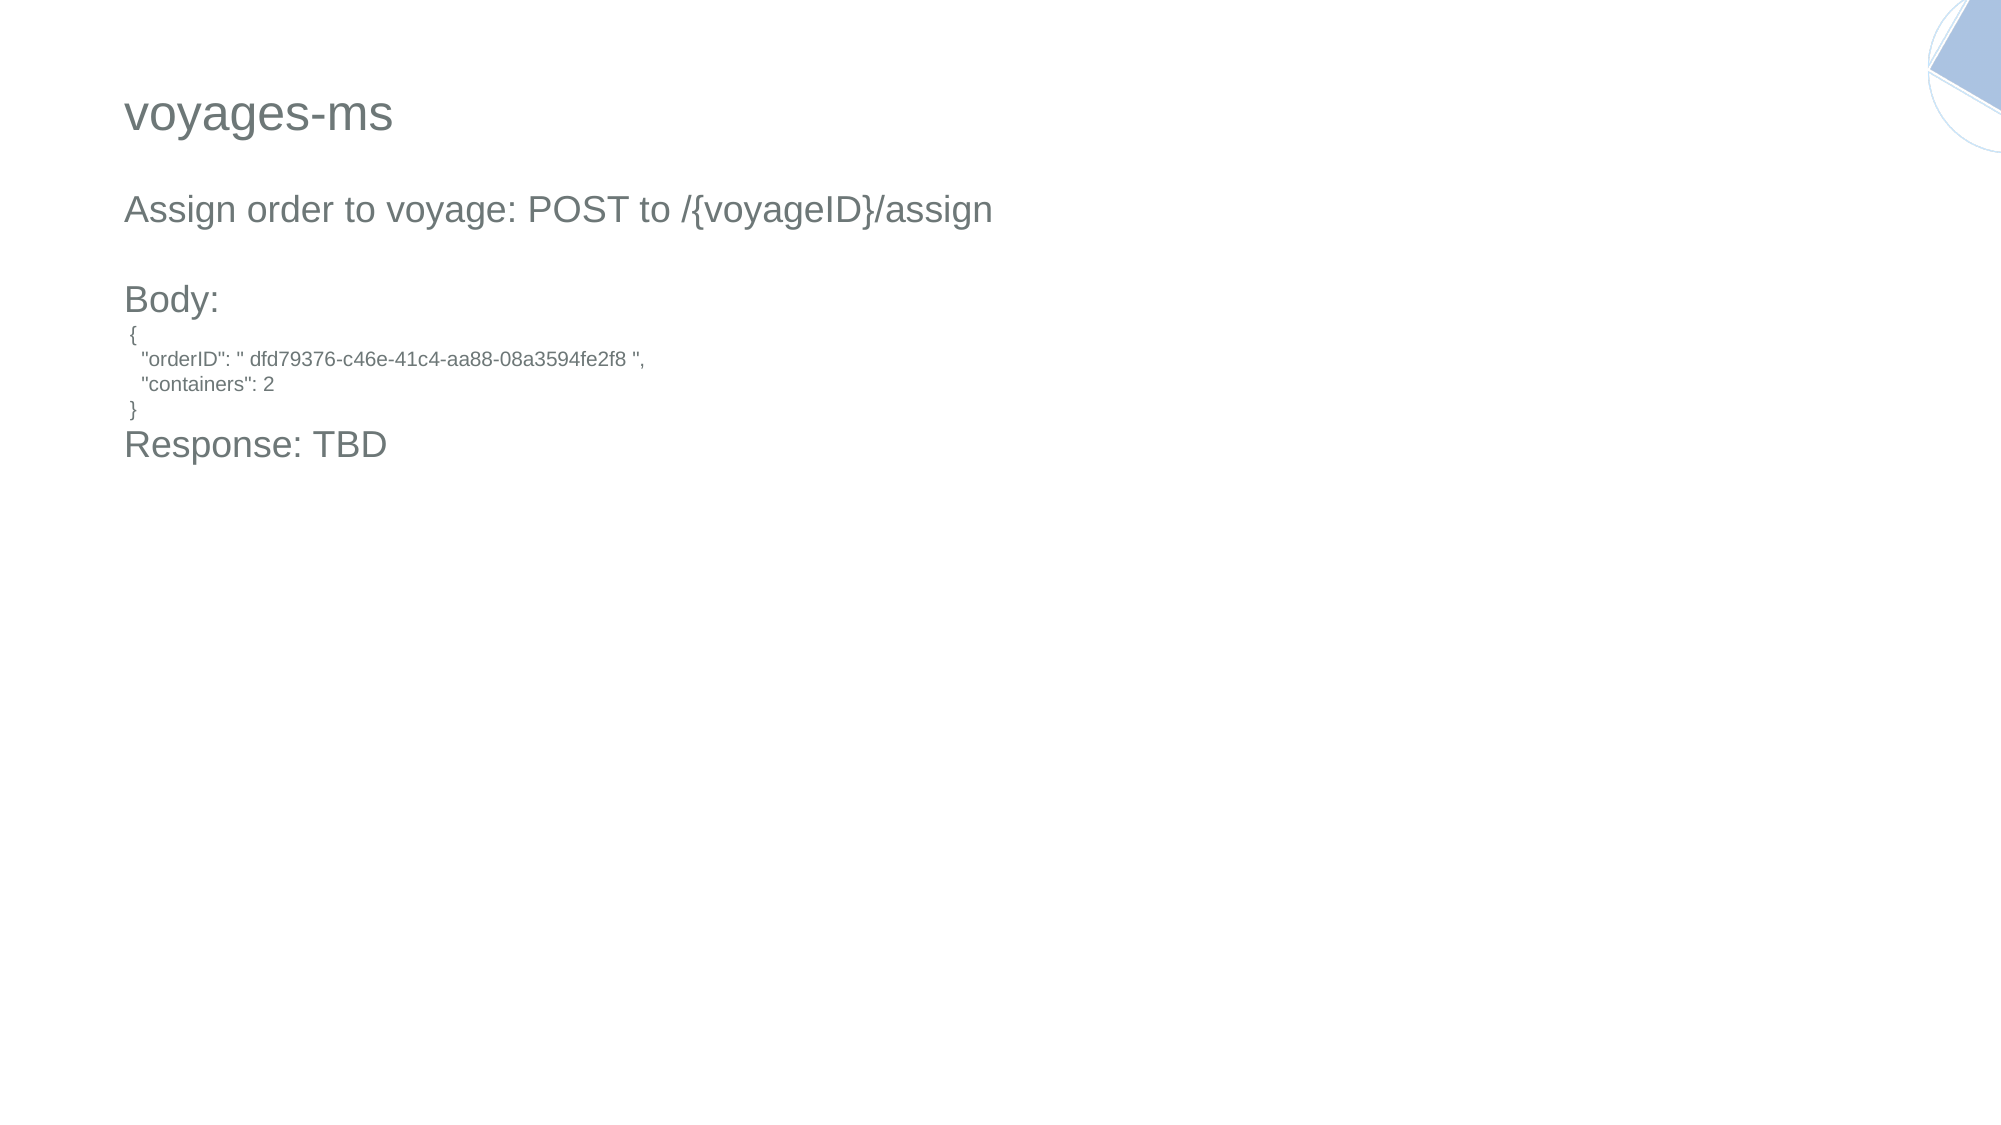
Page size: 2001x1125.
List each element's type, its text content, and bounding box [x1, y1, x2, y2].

text_box [1924, 0, 2001, 154]
text_box voyages-ms Assign order to voyage: POST to /{voyageID}/assign Body: { "orderID": " dfd79376-c46e-41c4-aa88-08a3594fe2f8 ", "containers": 2 } Response: TBD [109, 72, 1839, 473]
